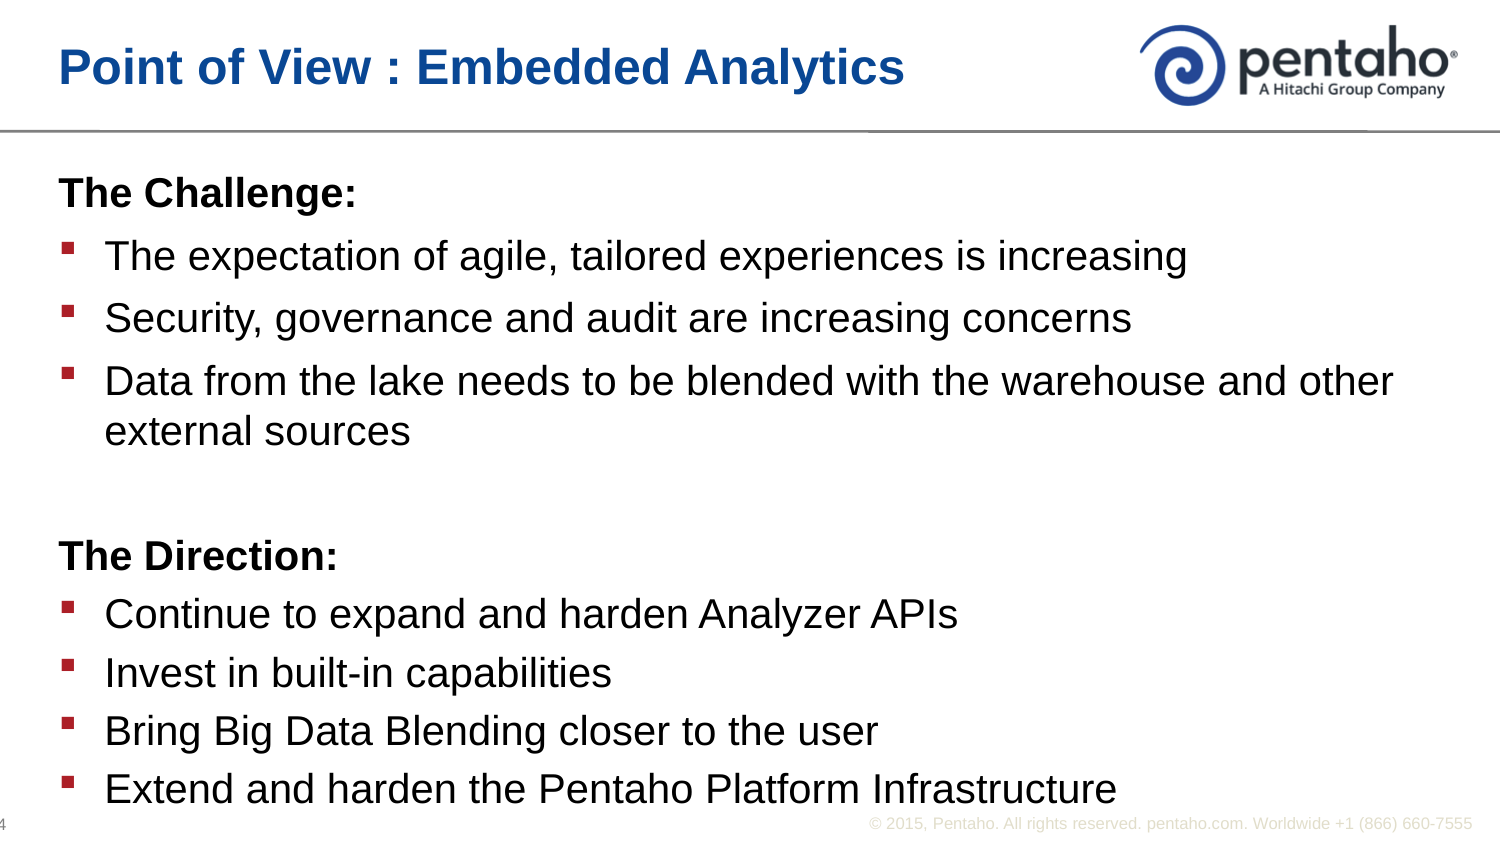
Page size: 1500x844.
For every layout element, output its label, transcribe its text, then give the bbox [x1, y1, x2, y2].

list The Challenge: The expectation of agile, tailored experiences is increasing Security, governance and audit are increasing concerns Data from the lake needs to be blended with the warehouse and other external sources The Direction: Continue to expand and harden Analyzer APIs Invest in built-in capabilities Bring Big Data Blending closer to the user Extend and harden the Pentaho Platform Infrastructure [43, 158, 1452, 844]
picture [1135, 17, 1463, 113]
title Point of View : Embedded Analytics [43, 8, 1127, 129]
